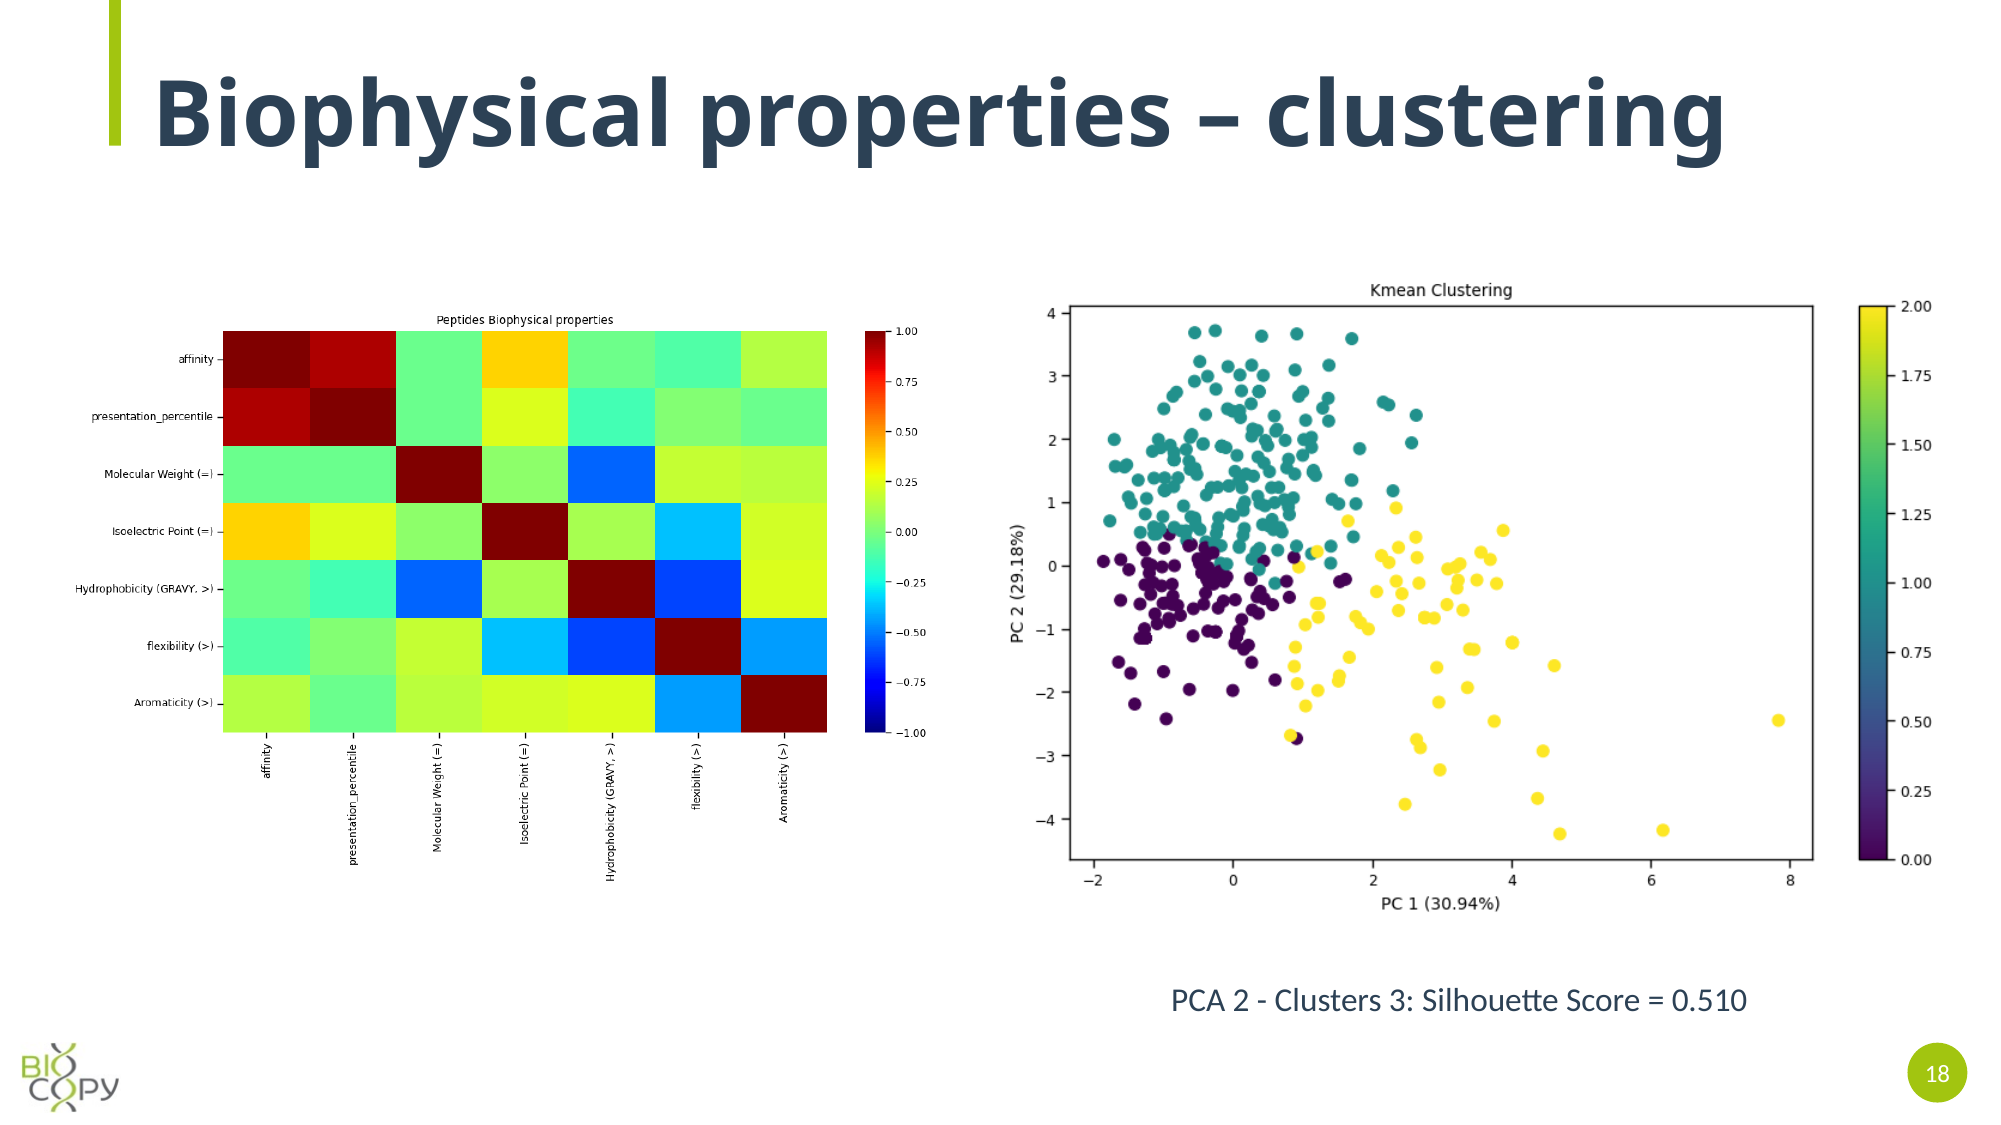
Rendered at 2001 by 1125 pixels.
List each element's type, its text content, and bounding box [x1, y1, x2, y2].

title Biophysical properties – clustering [137, 59, 1863, 175]
picture [66, 306, 934, 889]
slide_number 18 [1899, 1042, 1976, 1103]
picture [999, 271, 1944, 924]
picture [20, 1042, 121, 1113]
text_box PCA 2 - Clusters 3: Silhouette Score = 0.510 [1125, 970, 1794, 1026]
